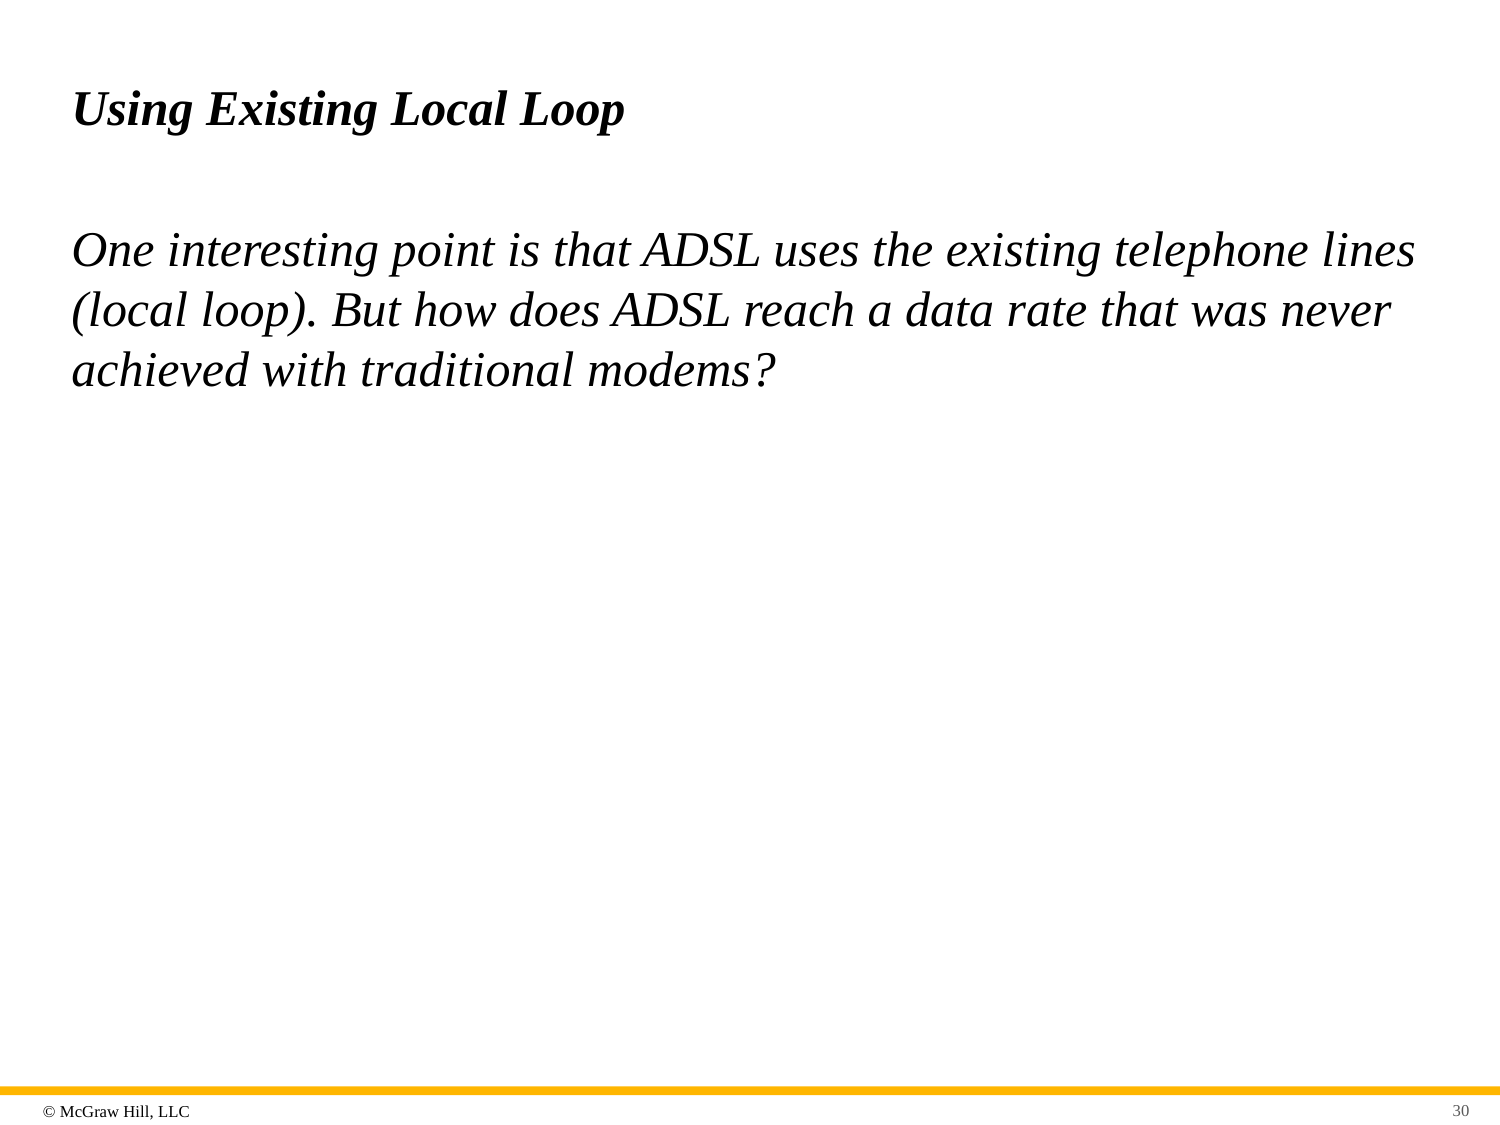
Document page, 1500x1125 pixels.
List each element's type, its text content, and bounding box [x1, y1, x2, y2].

title Using Existing Local Loop [56, 50, 1444, 162]
list One interesting point is that ADSL uses the existing telephone lines (local loop). But how does ADSL reach a data rate that was never achieved with traditional modems? [56, 209, 1444, 1043]
slide_number 30 [1418, 1096, 1477, 1123]
